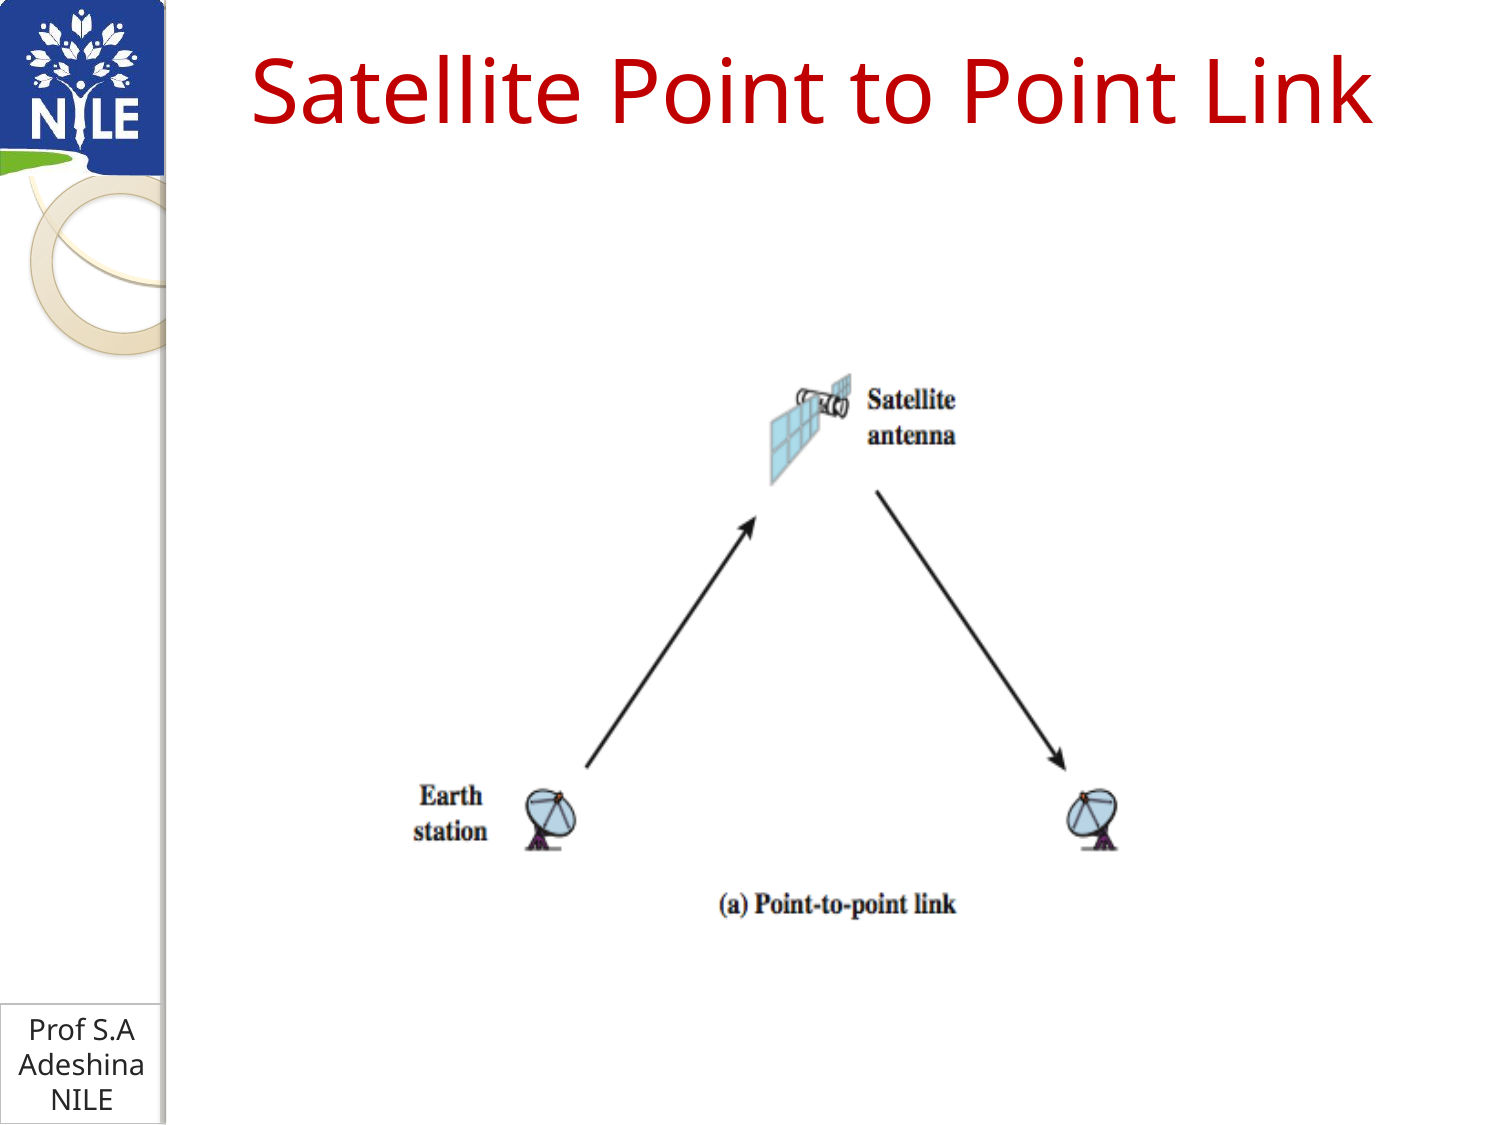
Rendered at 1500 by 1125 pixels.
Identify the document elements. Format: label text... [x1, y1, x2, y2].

text_box Prof S.A Adeshina NILE [0, 1003, 164, 1124]
title Satellite Point to Point Link [235, 0, 1466, 176]
picture [285, 274, 1401, 981]
picture [0, 0, 164, 176]
